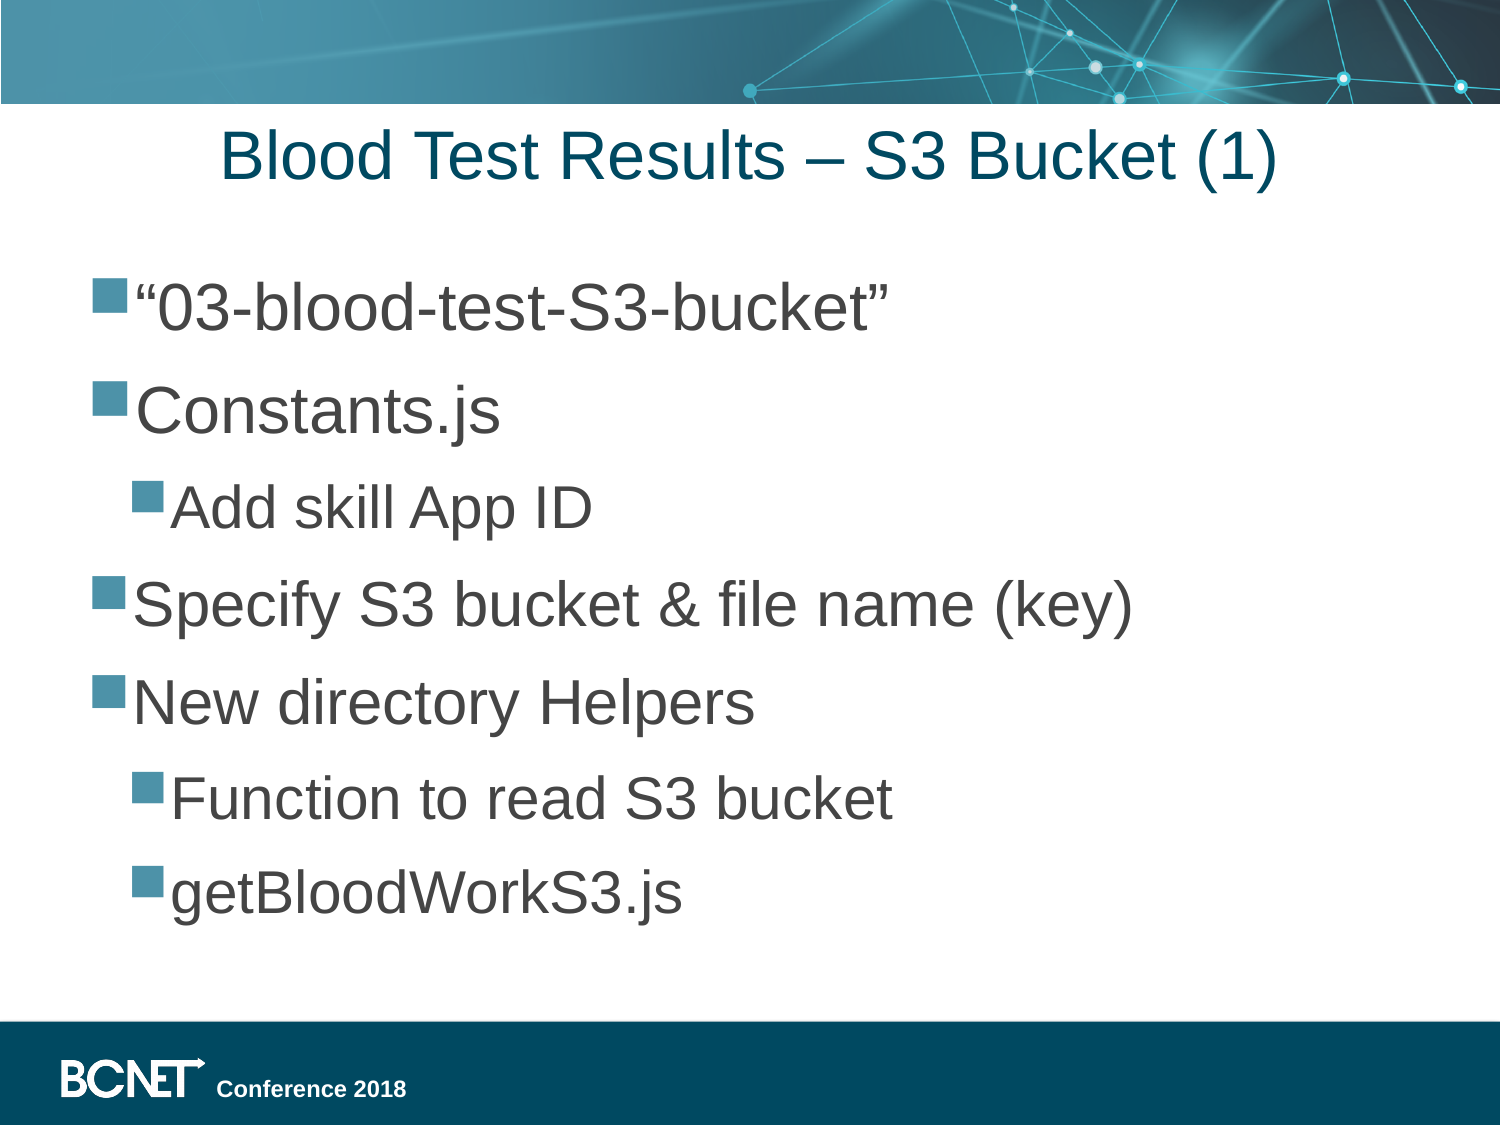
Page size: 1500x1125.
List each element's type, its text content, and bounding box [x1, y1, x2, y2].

picture [1, 0, 1500, 104]
title Blood Test Results – S3 Bucket (1) [71, 103, 1429, 270]
list “03-blood-test-S3-bucket” Constants.js Add skill App ID Specify S3 bucket & file name (key) New directory Helpers Function to read S3 bucket getBloodWorkS3.js [71, 270, 1429, 962]
